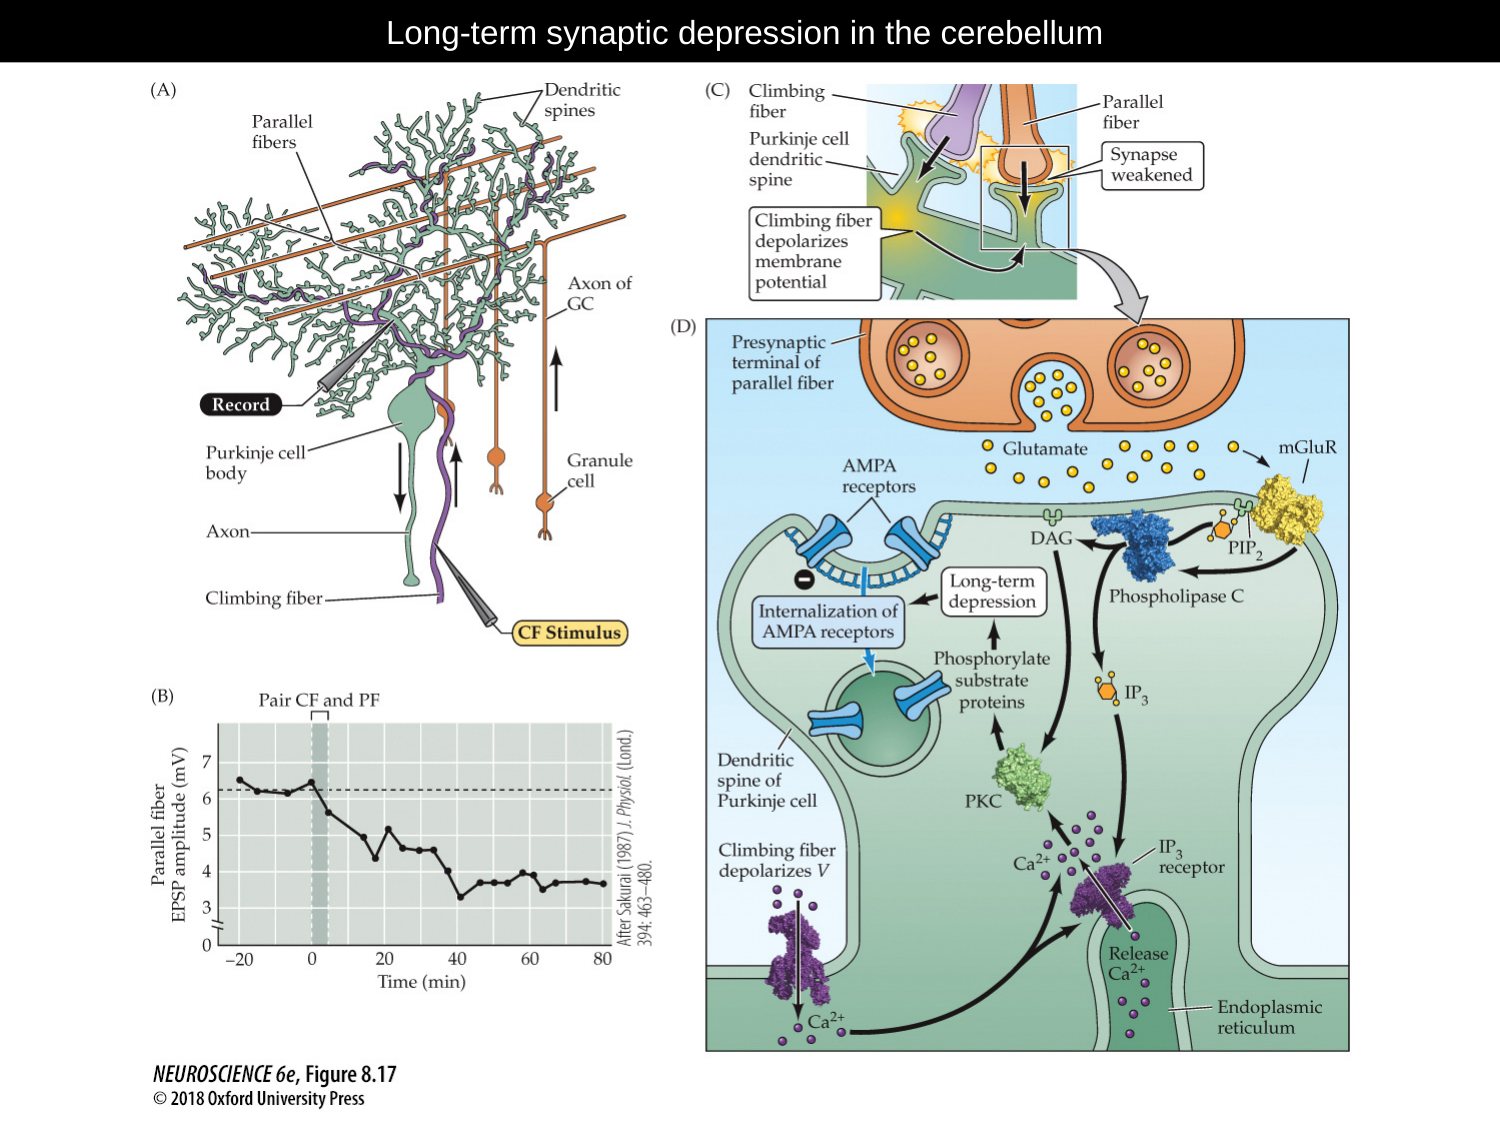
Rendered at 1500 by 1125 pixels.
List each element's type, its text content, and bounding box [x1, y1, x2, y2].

picture [143, 74, 1355, 1113]
title Long-term synaptic depression in the cerebellum [0, 0, 1500, 63]
